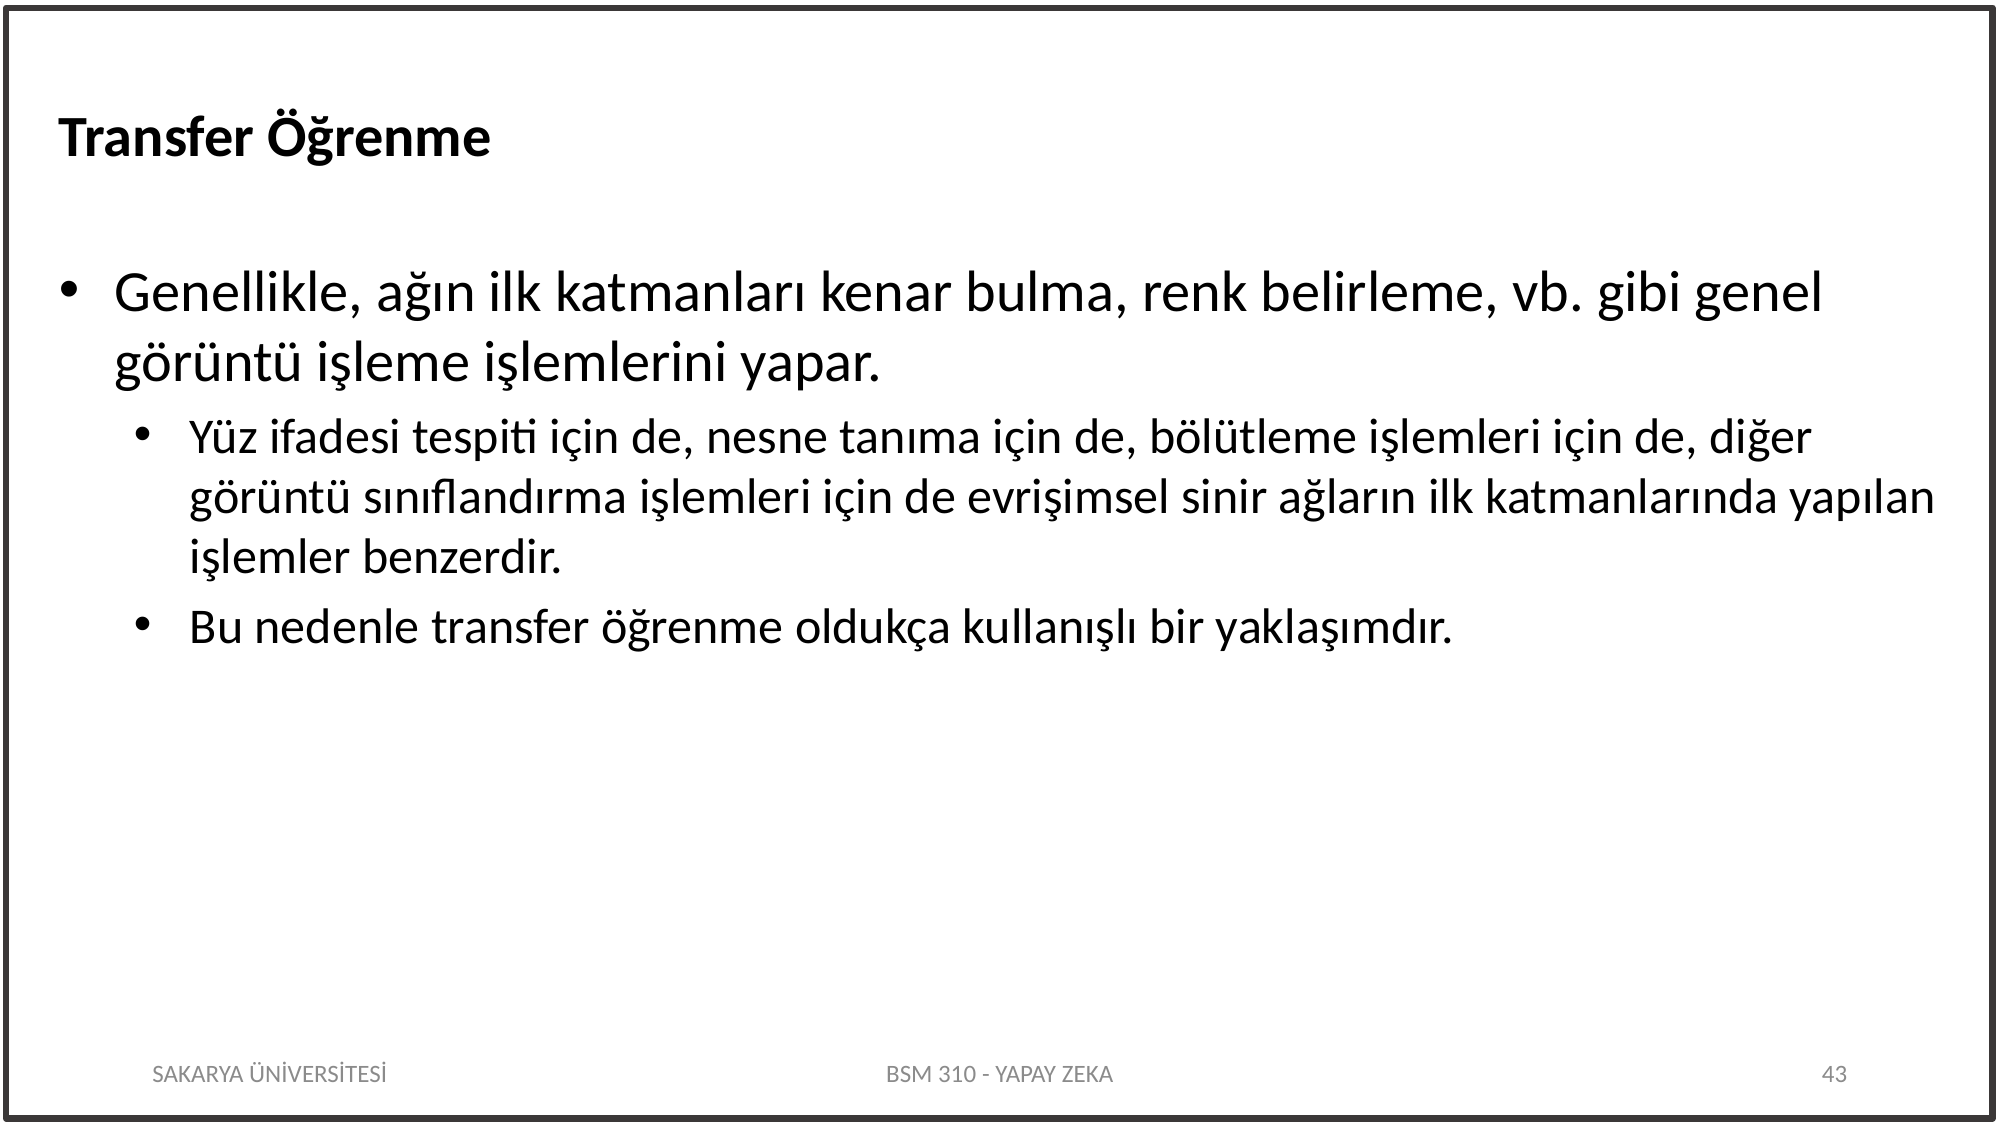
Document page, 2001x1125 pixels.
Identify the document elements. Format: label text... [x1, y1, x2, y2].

slide_number SAKARYA ÜNİVERSİTESİ [137, 1042, 588, 1103]
list Transfer Öğrenme Genellikle, ağın ilk katmanları kenar bulma, renk belirleme, vb. gibi genel görüntü işleme işlemlerini yapar. Yüz ifadesi tespiti için de, nesne tanıma için de, bölütleme işlemleri için de, diğer görüntü sınıflandırma işlemleri için de evrişimsel sinir ağların ilk katmanlarında yapılan işlemler benzerdir. Bu nedenle transfer öğrenme oldukça kullanışlı bir yaklaşımdır. [6, 7, 1993, 1119]
slide_number 43 [1412, 1042, 1863, 1103]
footer BSM 310 - YAPAY ZEKA [662, 1042, 1338, 1103]
